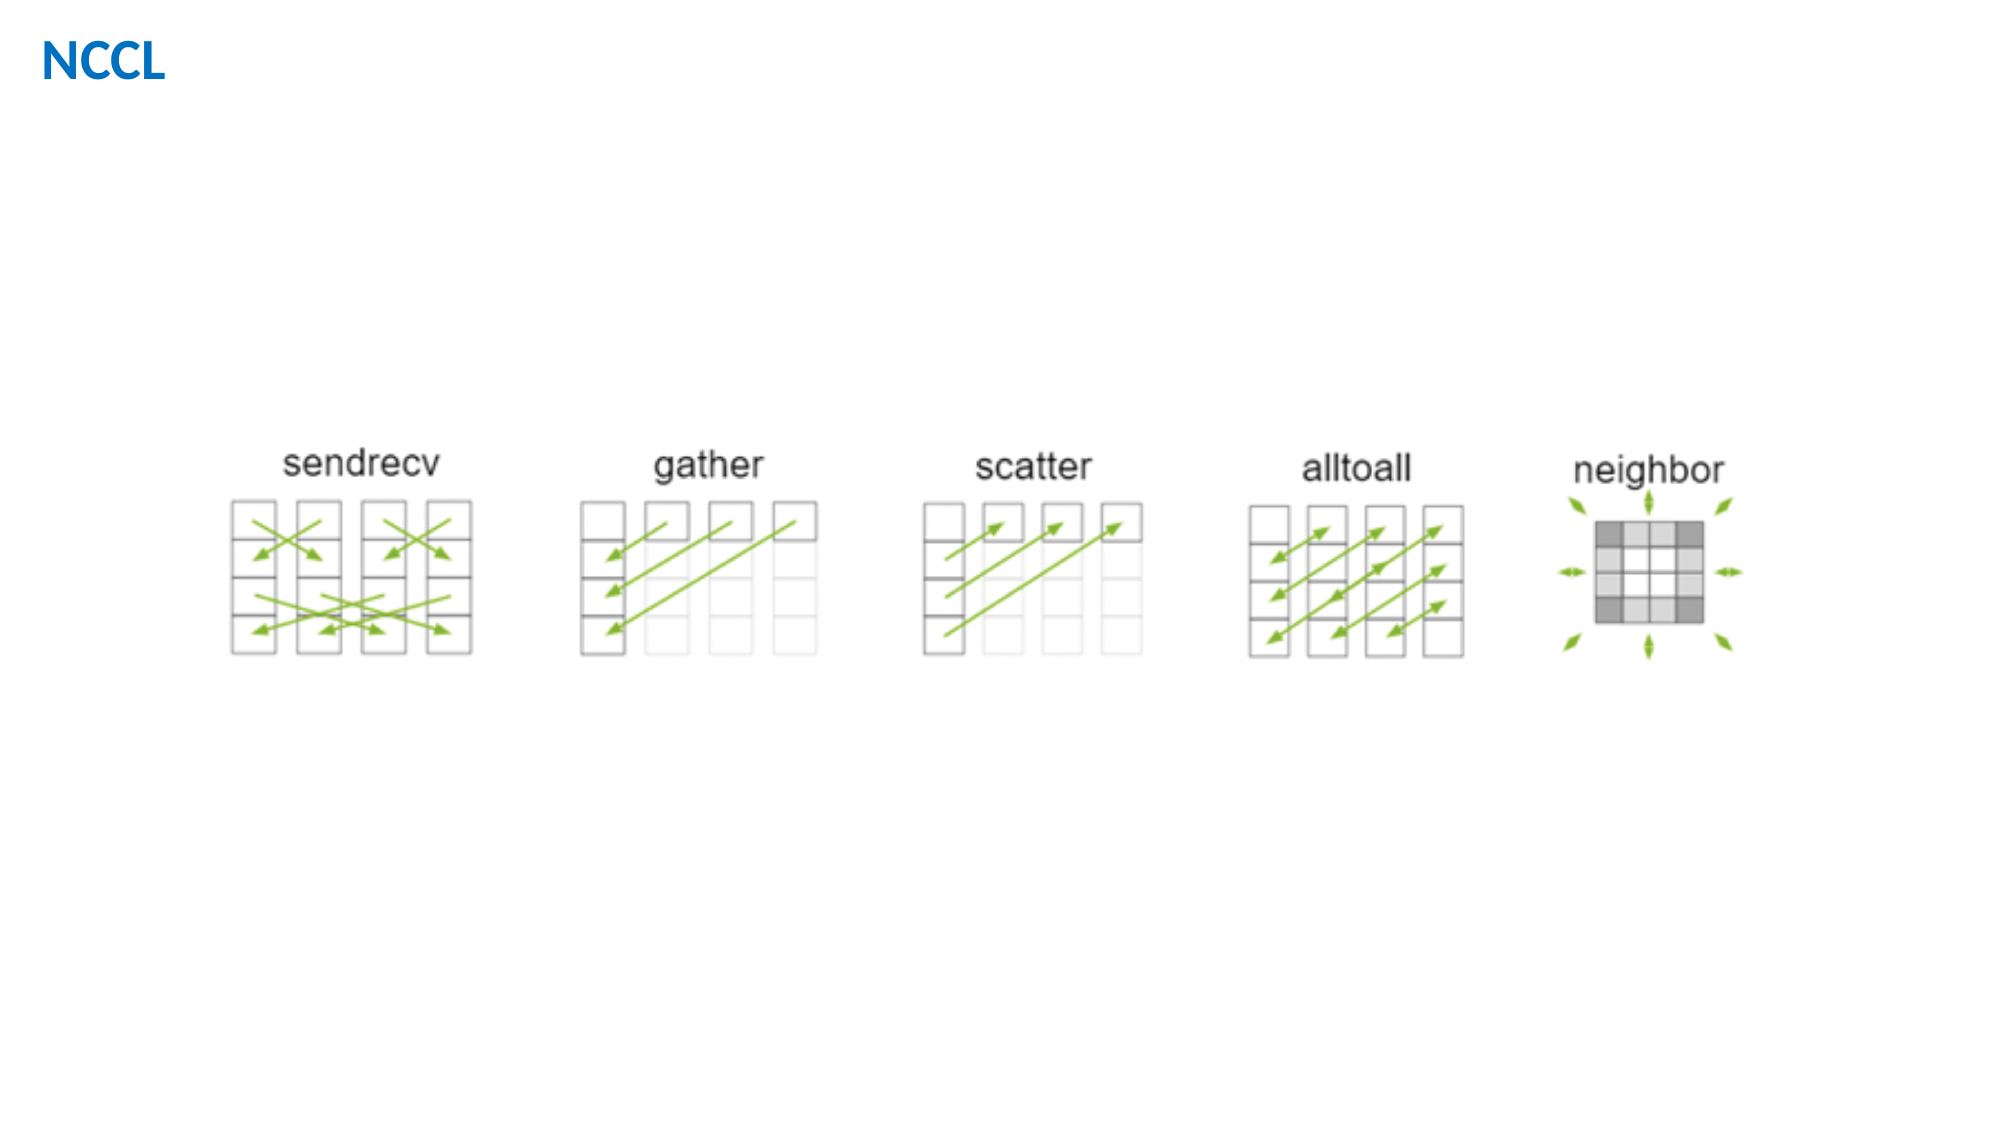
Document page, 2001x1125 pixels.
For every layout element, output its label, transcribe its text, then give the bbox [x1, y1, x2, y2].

picture [187, 418, 1847, 707]
text_box NCCL [27, 13, 1516, 99]
